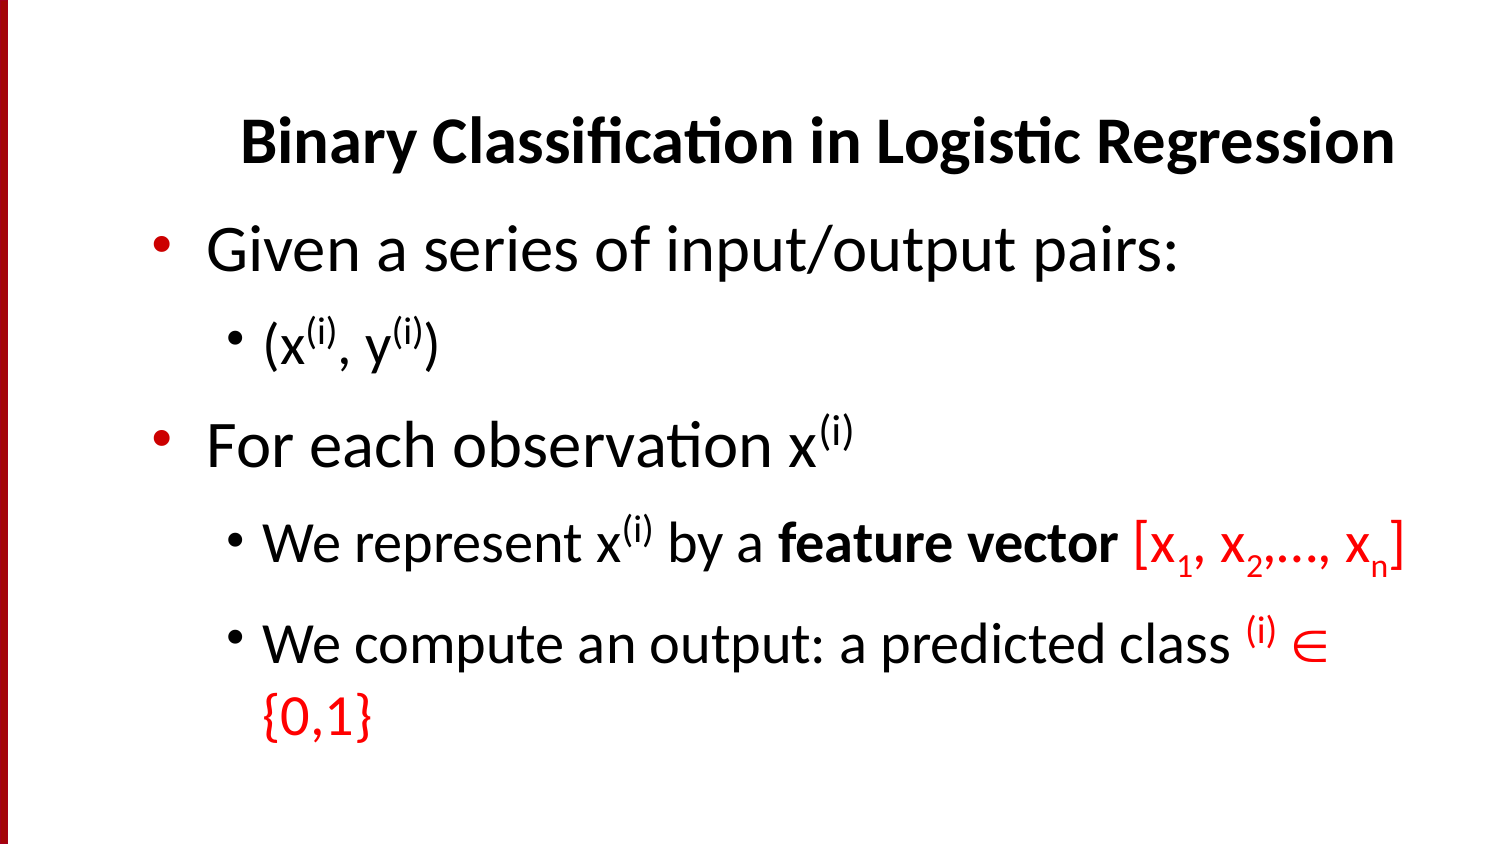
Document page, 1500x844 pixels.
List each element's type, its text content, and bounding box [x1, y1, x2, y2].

title Binary Classification in Logistic Regression [225, 62, 1450, 185]
